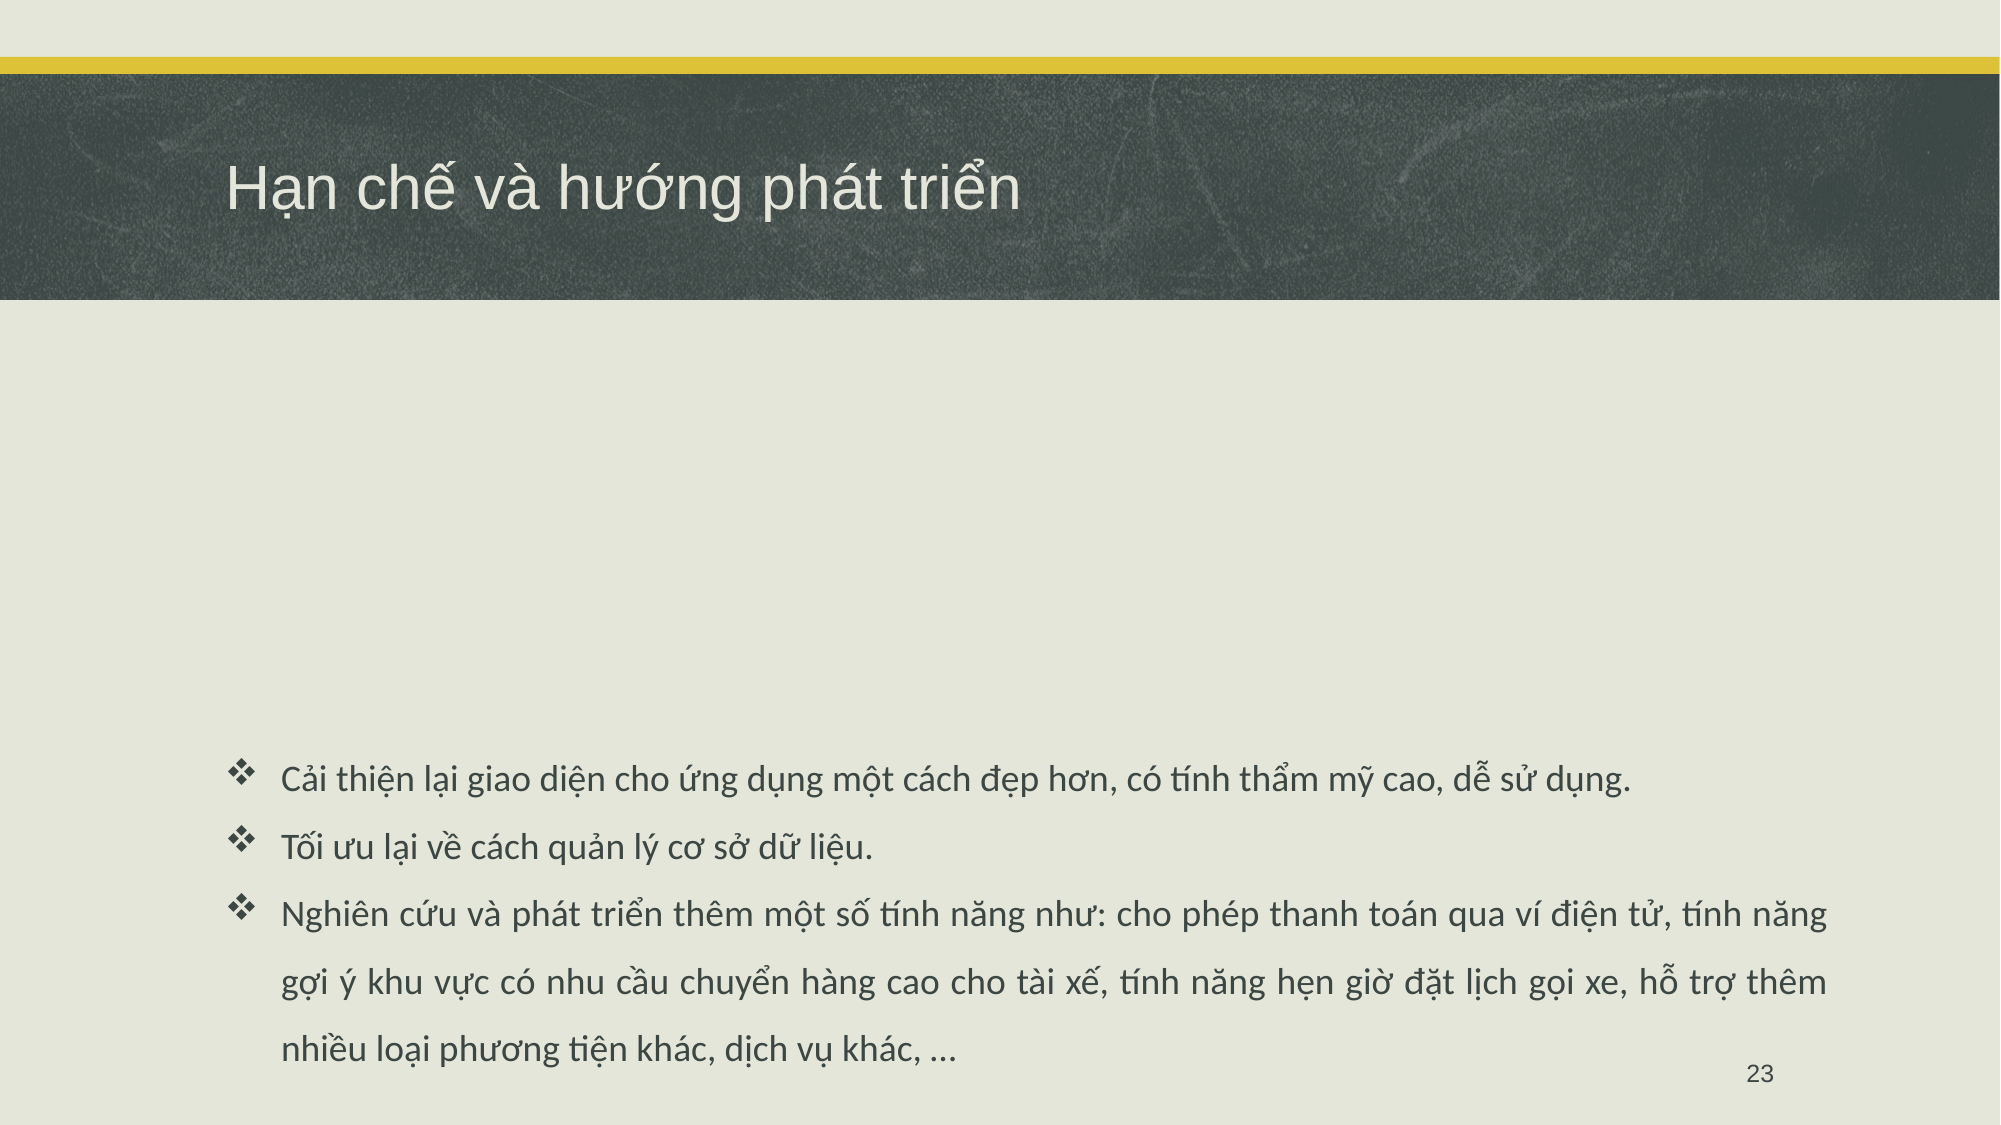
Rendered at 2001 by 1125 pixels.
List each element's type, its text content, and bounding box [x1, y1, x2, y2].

text_box Cải thiện lại giao diện cho ứng dụng một cách đẹp hơn, có tính thẩm mỹ cao, dễ sử dụng. Tối ưu lại về cách quản lý cơ sở dữ liệu. Nghiên cứu và phát triển thêm một số tính năng như: cho phép thanh toán qua ví điện tử, tính năng gợi ý khu vực có nhu cầu chuyển hàng cao cho tài xế, tính năng hẹn giờ đặt lịch gọi xe, hỗ trợ thêm nhiều loại phương tiện khác, dịch vụ khác, … [210, 724, 1845, 1077]
title Hạn chế và hướng phát triển [210, 76, 1790, 300]
slide_number 23 [1466, 1077, 1790, 1103]
picture [0, 74, 2000, 300]
